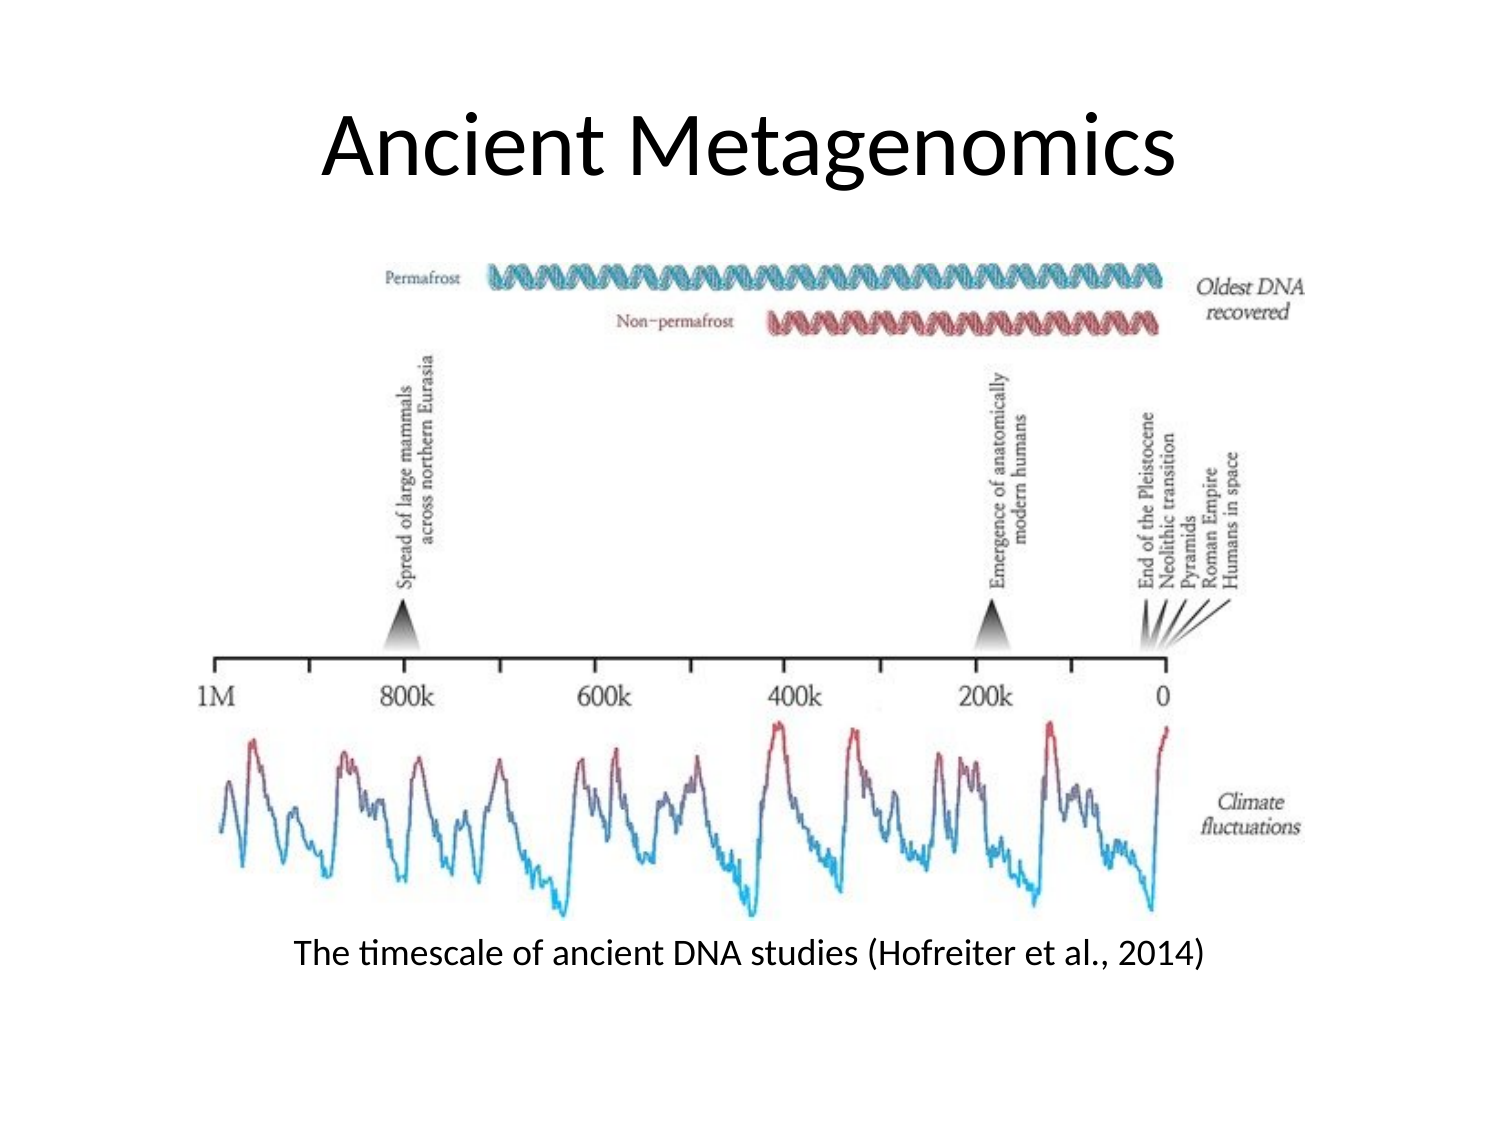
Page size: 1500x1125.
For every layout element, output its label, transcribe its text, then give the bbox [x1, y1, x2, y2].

text_box The timescale of ancient DNA studies (Hofreiter et al., 2014) [74, 920, 1425, 1005]
title Ancient Metagenomics [75, 45, 1425, 233]
picture [197, 262, 1305, 921]
